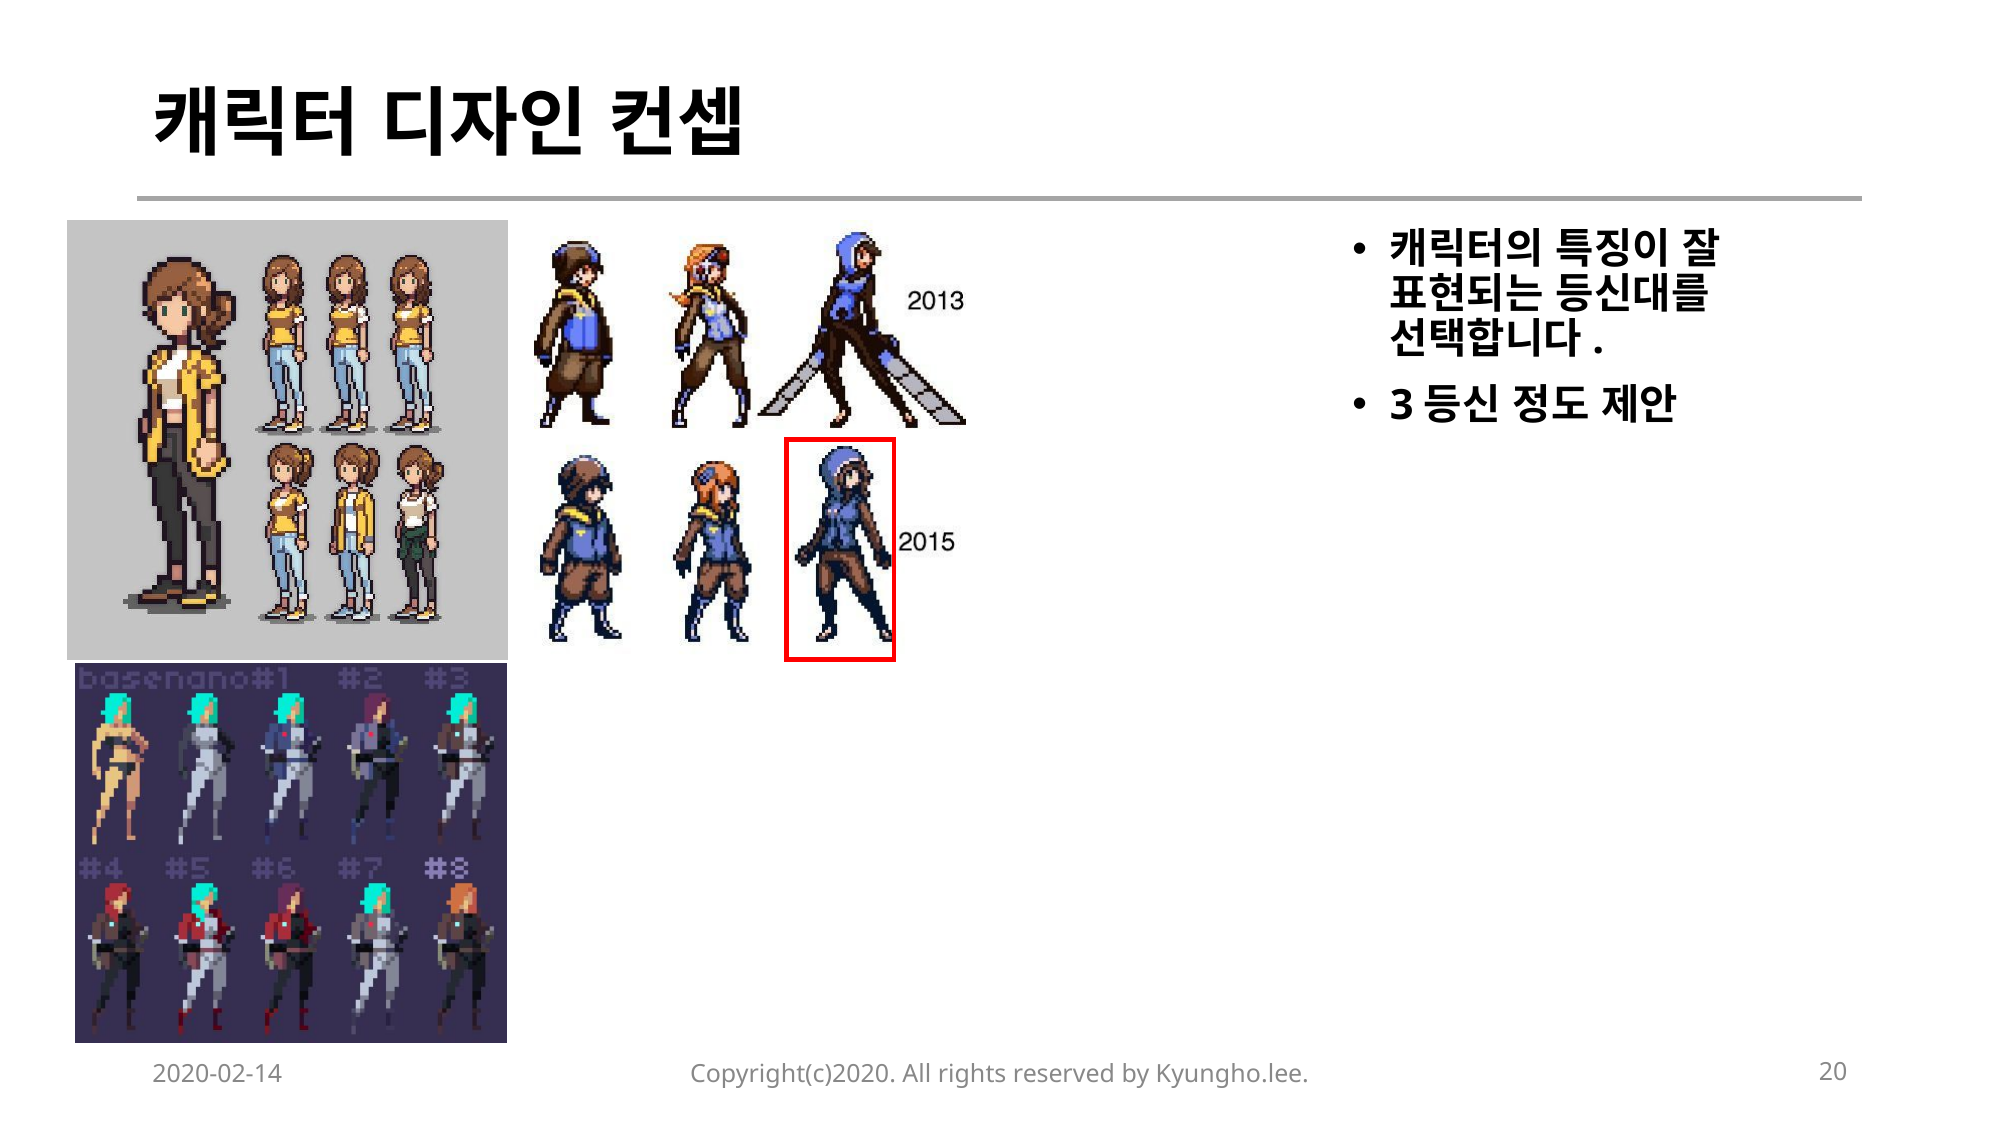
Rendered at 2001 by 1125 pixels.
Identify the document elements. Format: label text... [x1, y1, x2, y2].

picture [67, 220, 508, 660]
picture [534, 220, 966, 670]
footer Copyright(c)2020. All rights reserved by Kyungho.lee. [662, 1042, 1338, 1103]
title 캐릭터 디자인 컨셉 [137, 59, 1863, 191]
slide_number ‹#› [1412, 1042, 1863, 1103]
list 캐릭터의 특징이 잘 표현되는 등신대를 선택합니다. 3등신 정도 제안 [1337, 220, 1863, 1043]
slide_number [137, 1042, 588, 1103]
picture [75, 663, 507, 1043]
